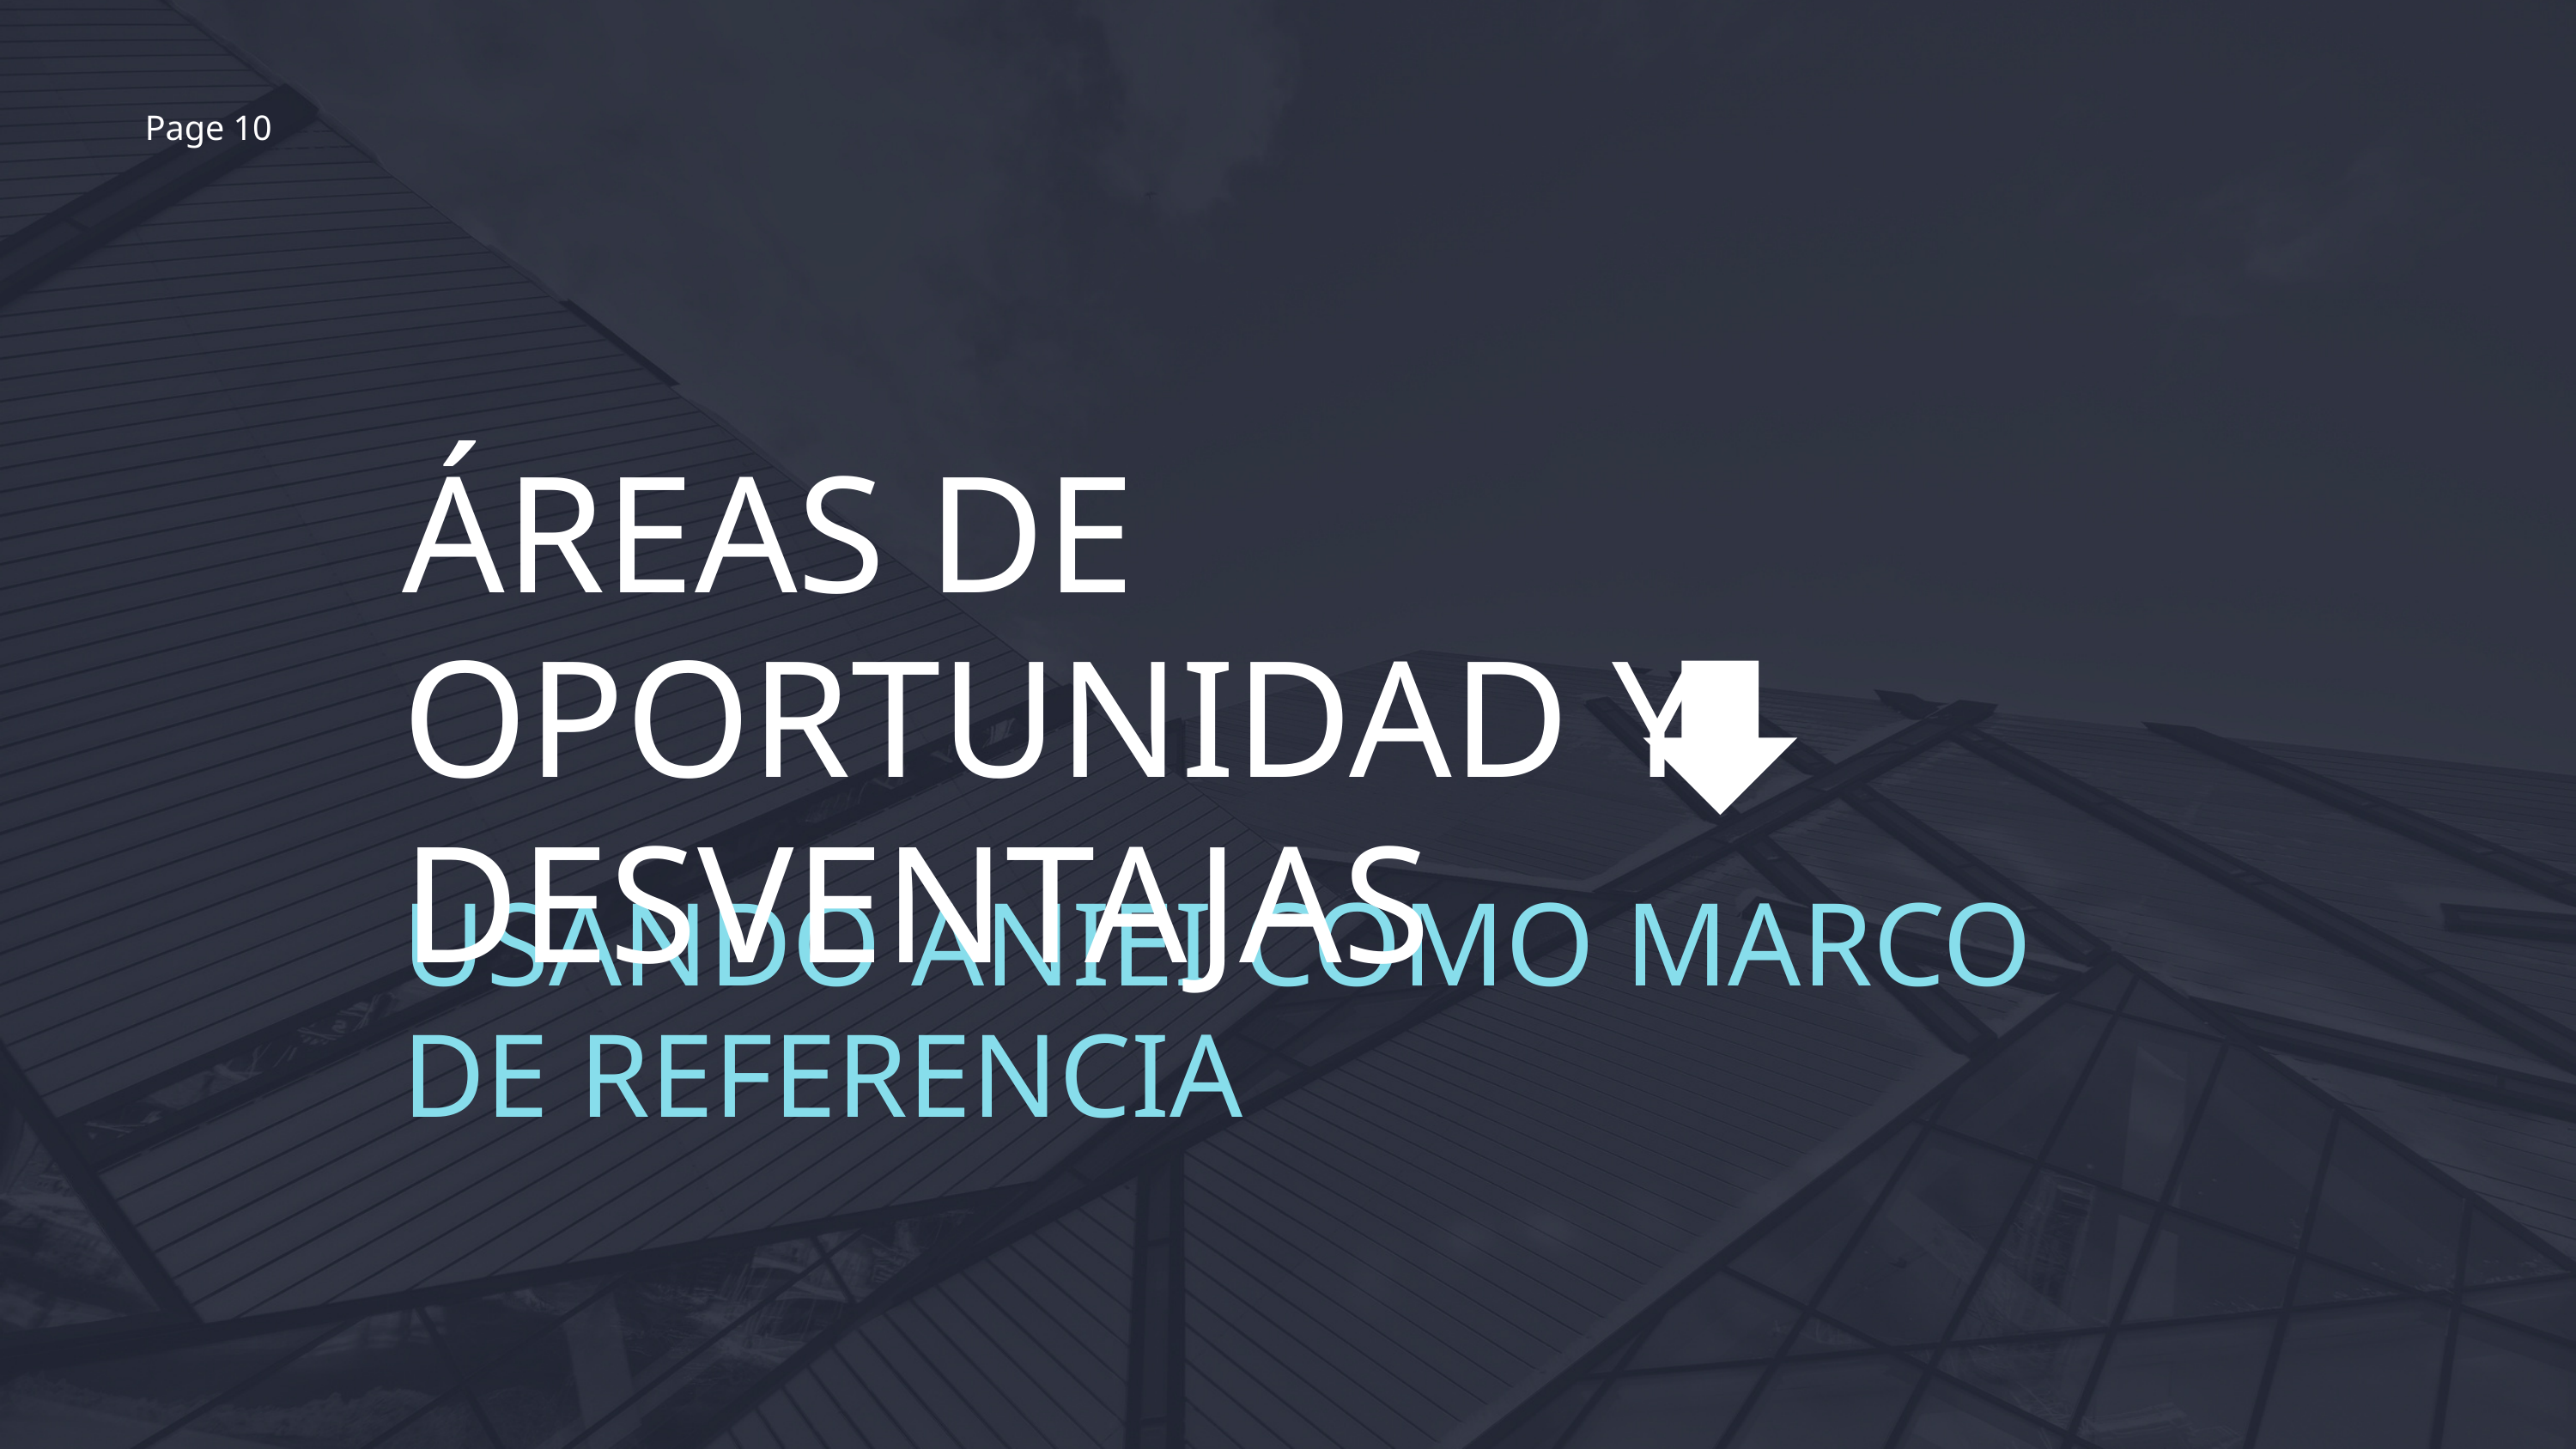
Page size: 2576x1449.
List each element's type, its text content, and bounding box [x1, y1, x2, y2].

text_box [0, 0, 2576, 1449]
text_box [1643, 660, 1798, 815]
text_box ÁREAS DE OPORTUNIDAD Y DESVENTAJAS [402, 440, 2174, 995]
text_box Page 10 [144, 99, 690, 147]
text_box USANDO ANIEI COMO MARCO DE REFERENCIA [402, 995, 2054, 1141]
